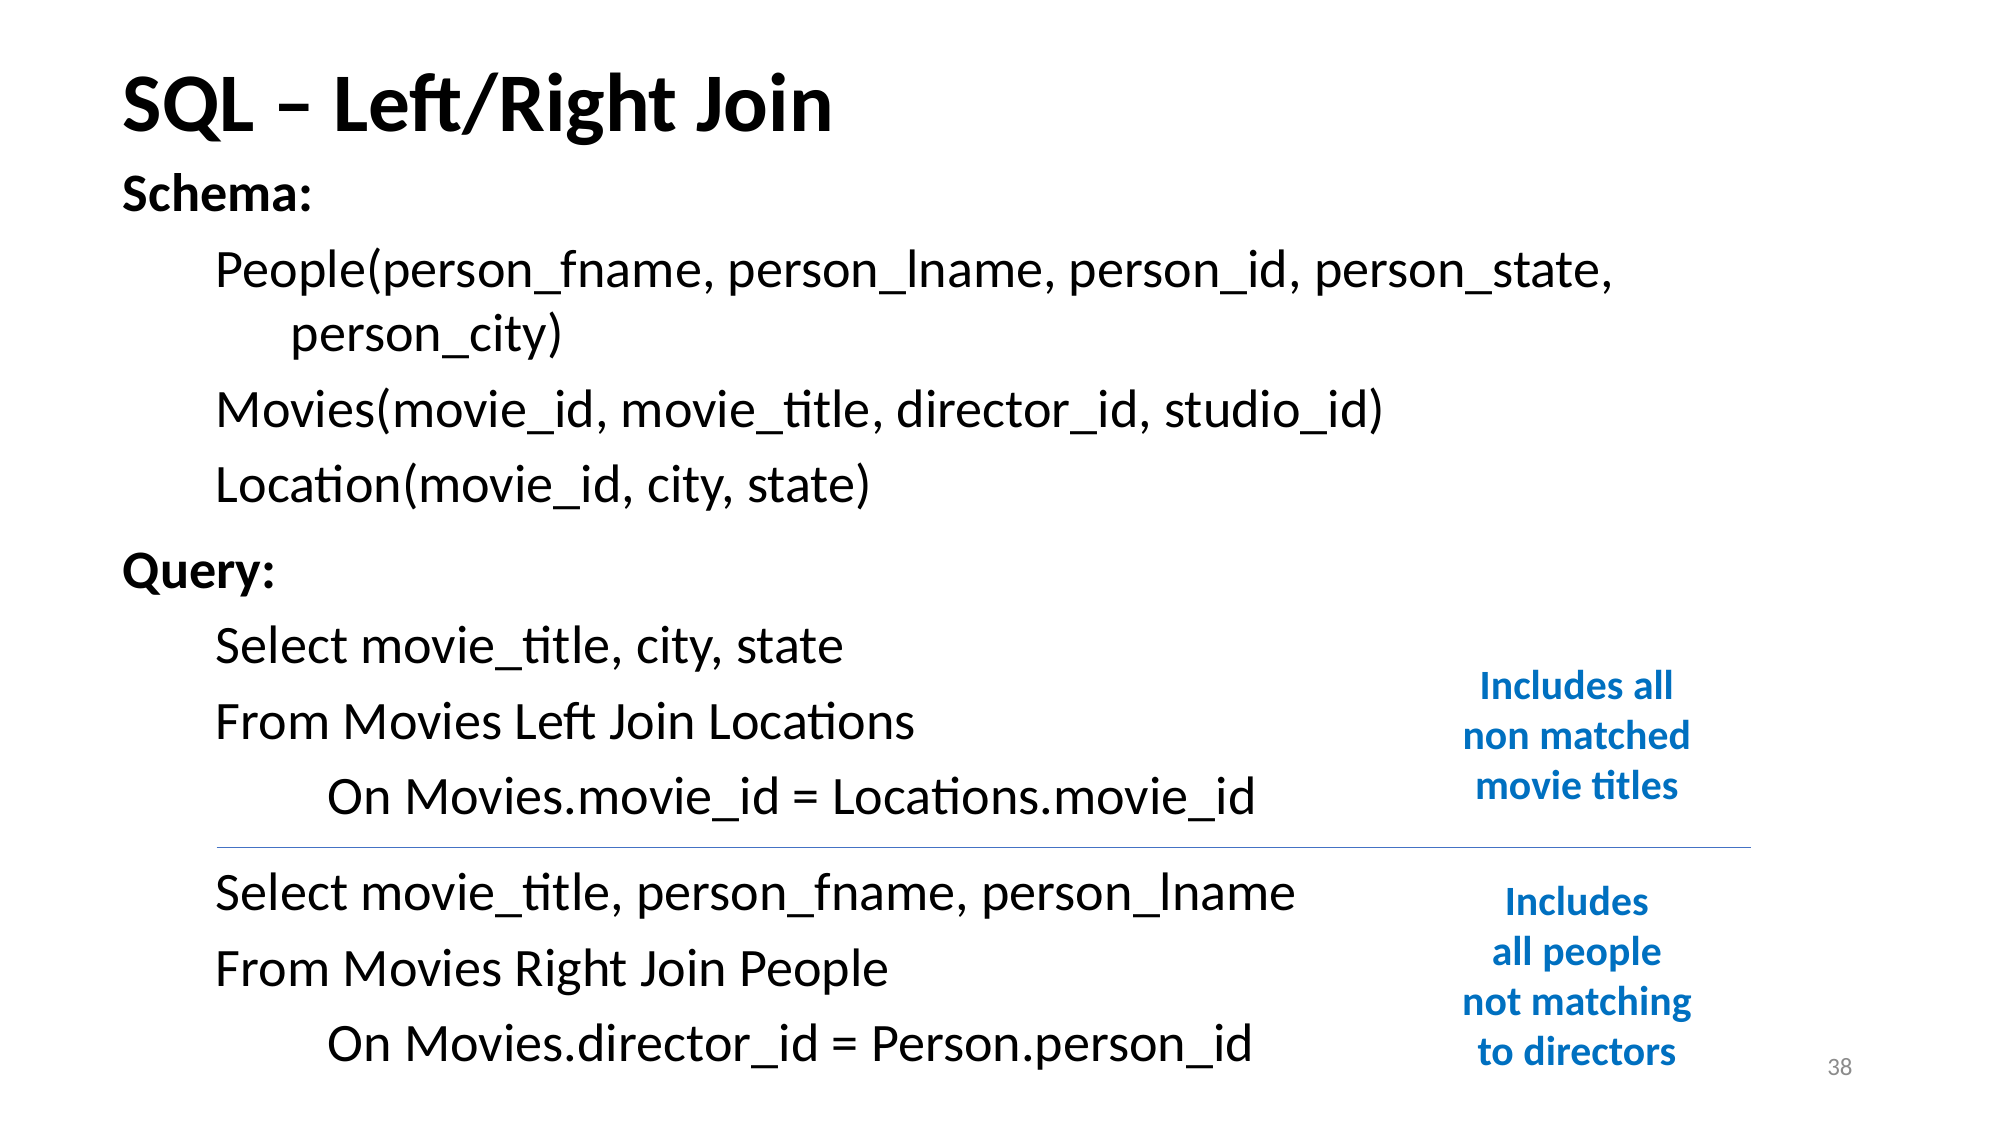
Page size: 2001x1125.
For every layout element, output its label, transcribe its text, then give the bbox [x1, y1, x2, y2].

title SQL – Left/Right Join [107, 0, 1957, 214]
text_box Includes all people not matching to directors [1403, 866, 1751, 1082]
slide_number 38 [1417, 1035, 1868, 1096]
text_box Schema: People(person_fname, person_lname, person_id, person_state, person_city) Movies(movie_id, movie_title, director_id, studio_id) Location(movie_id, city, state) Query: Select movie_title, city, state From Movies Left Join Locations On Movies.movie_id = Locations.movie_id Select movie_title, person_fname, person_lname From Movies Right Join People On Movies.director_id = Person.person_id [107, 149, 1894, 1025]
text_box Includes all non matched movie titles [1434, 650, 1720, 816]
